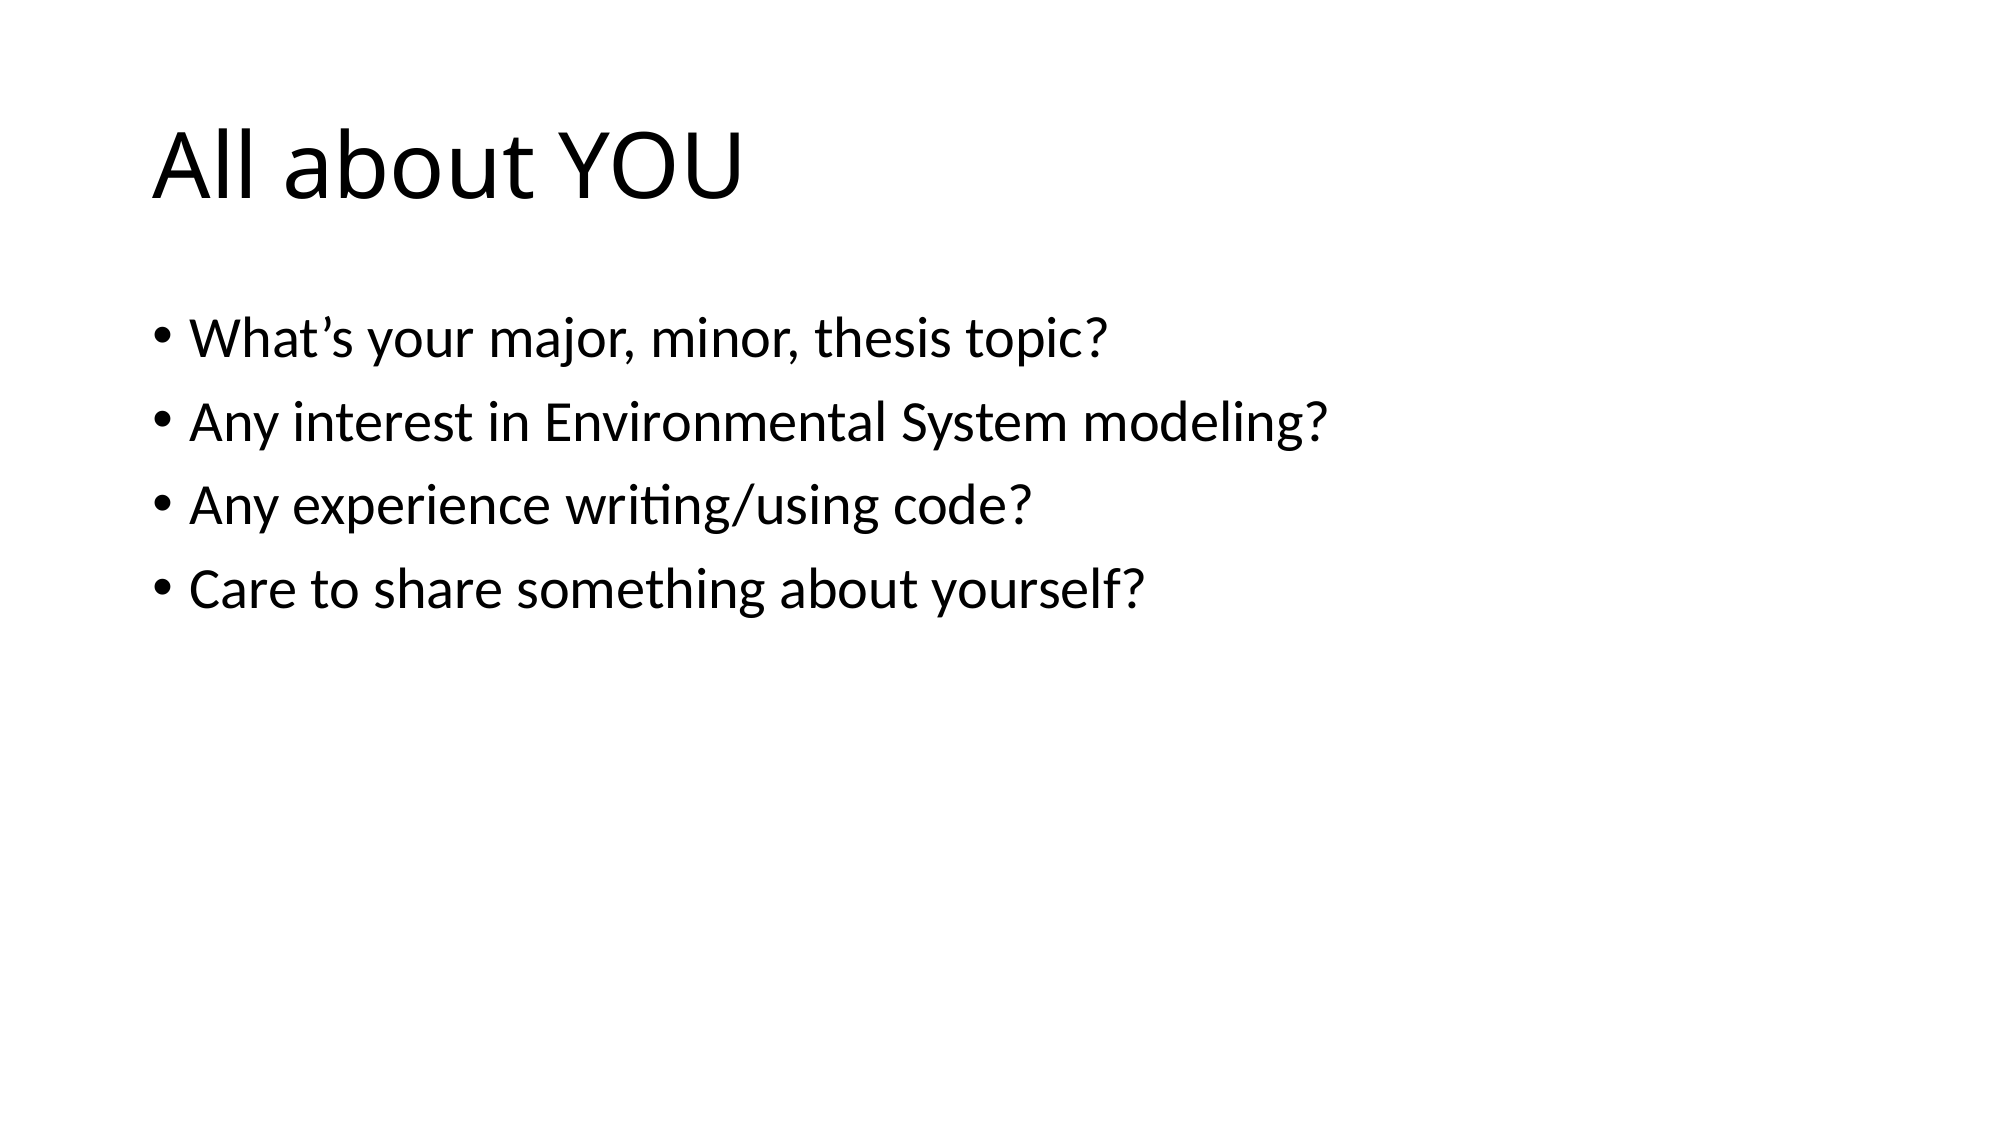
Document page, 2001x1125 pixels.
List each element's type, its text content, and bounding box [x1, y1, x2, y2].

list What’s your major, minor, thesis topic? Any interest in Environmental System modeling? Any experience writing/using code? Care to share something about yourself? [137, 299, 1863, 1014]
title All about YOU [137, 59, 1863, 278]
